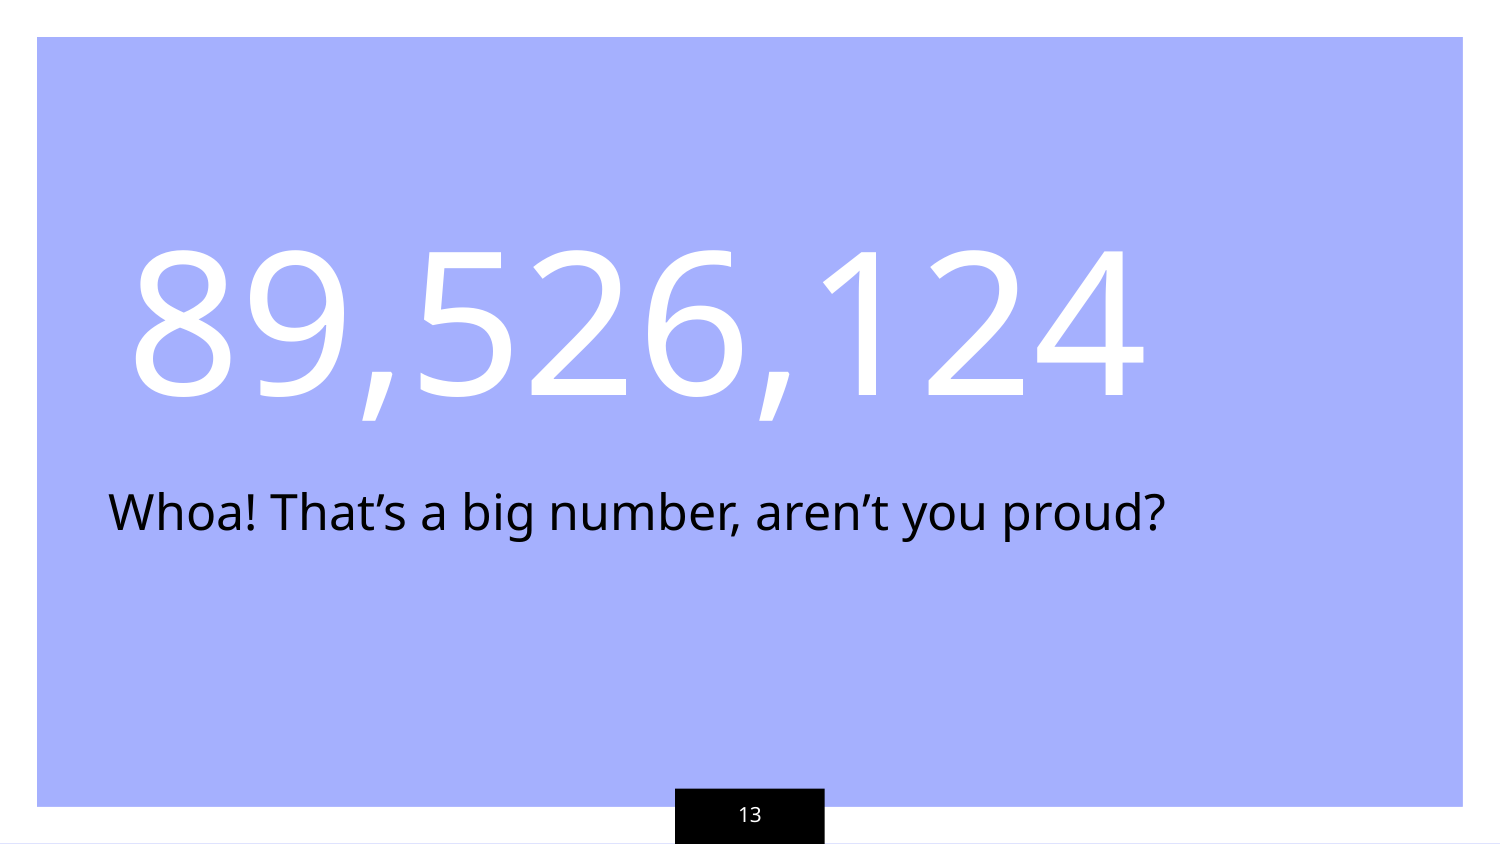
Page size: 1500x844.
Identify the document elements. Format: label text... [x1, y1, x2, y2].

subtitle Whoa! That’s a big number, aren’t you proud? [0, 465, 1275, 595]
slide_number 13 [675, 788, 825, 844]
title 89,526,124 [0, 259, 1275, 450]
